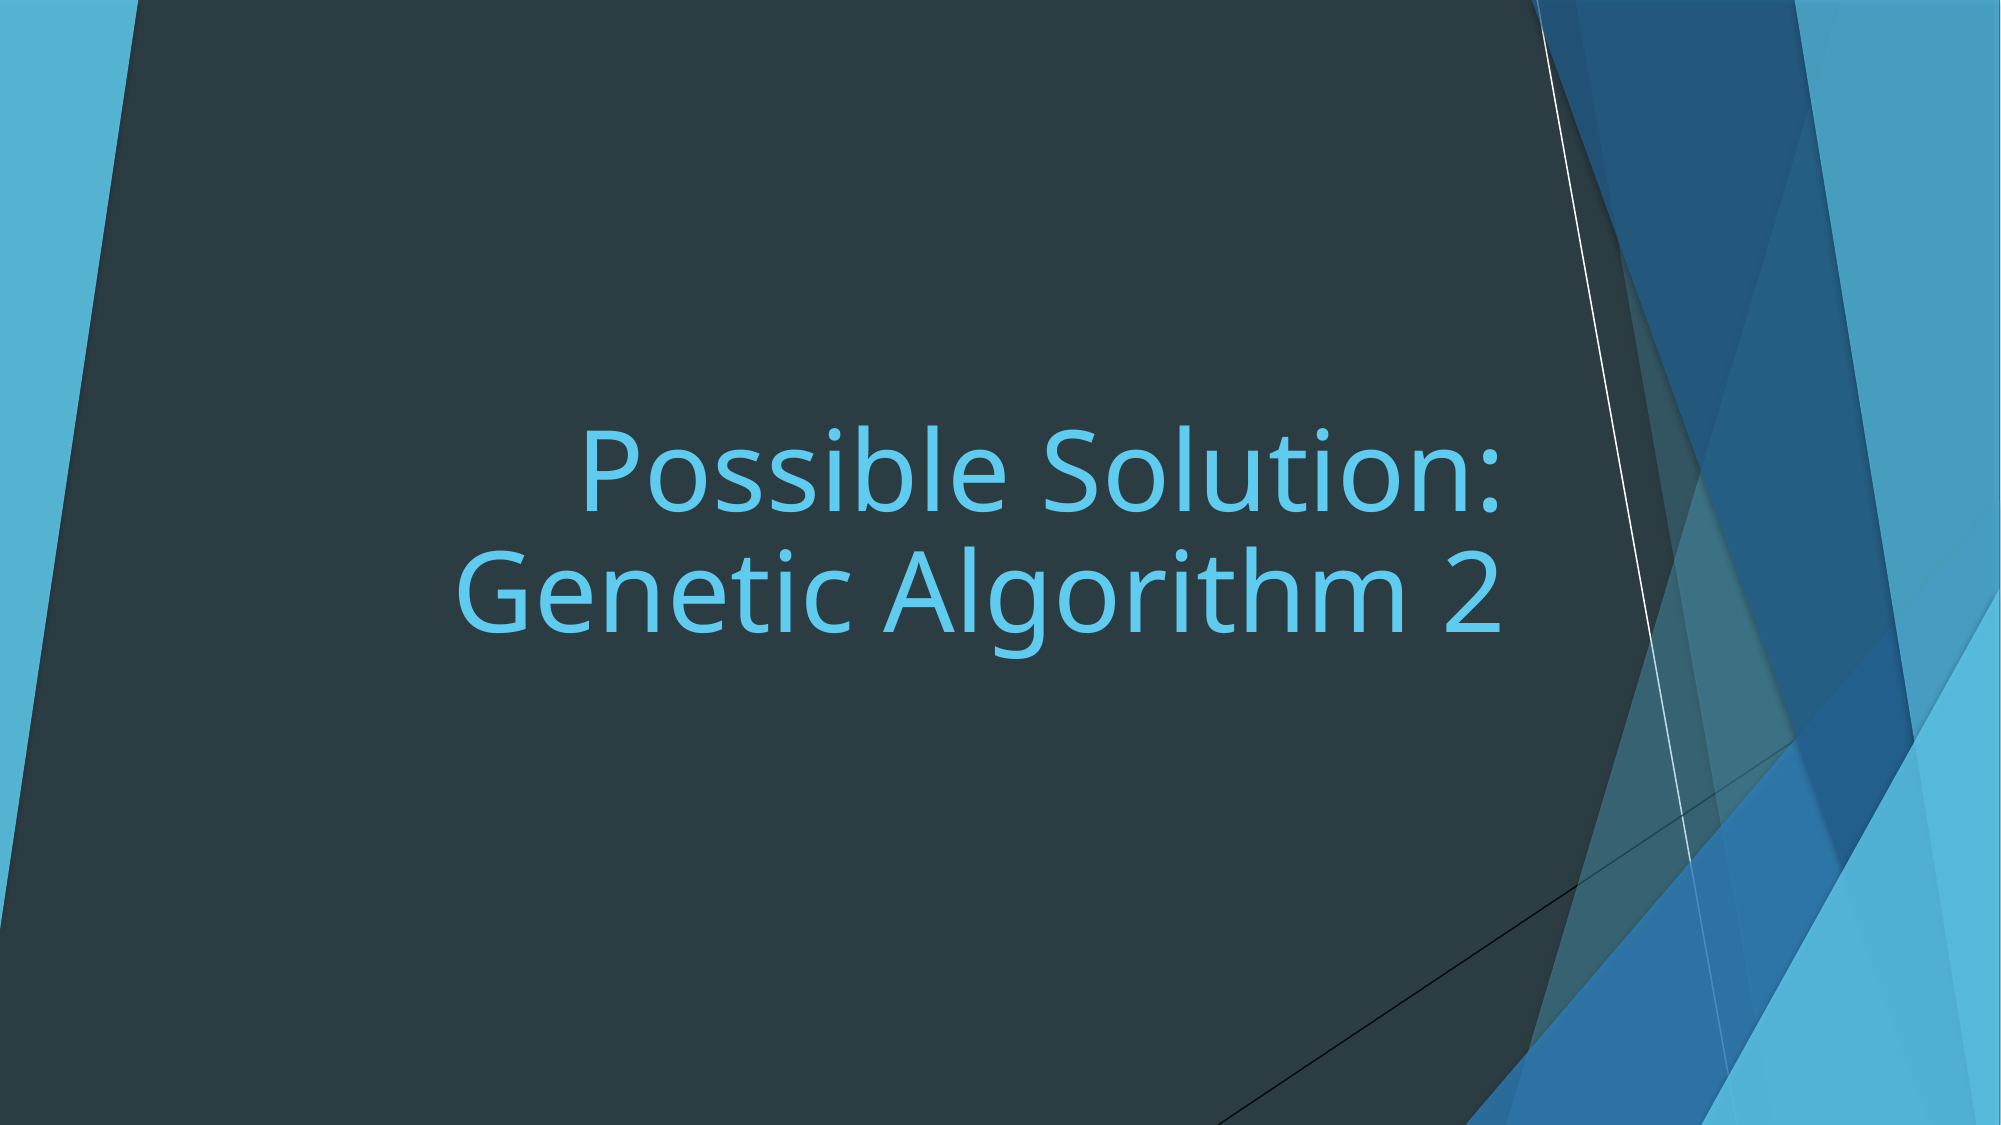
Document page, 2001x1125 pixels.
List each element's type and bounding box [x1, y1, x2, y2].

text_box [0, 0, 2000, 1125]
